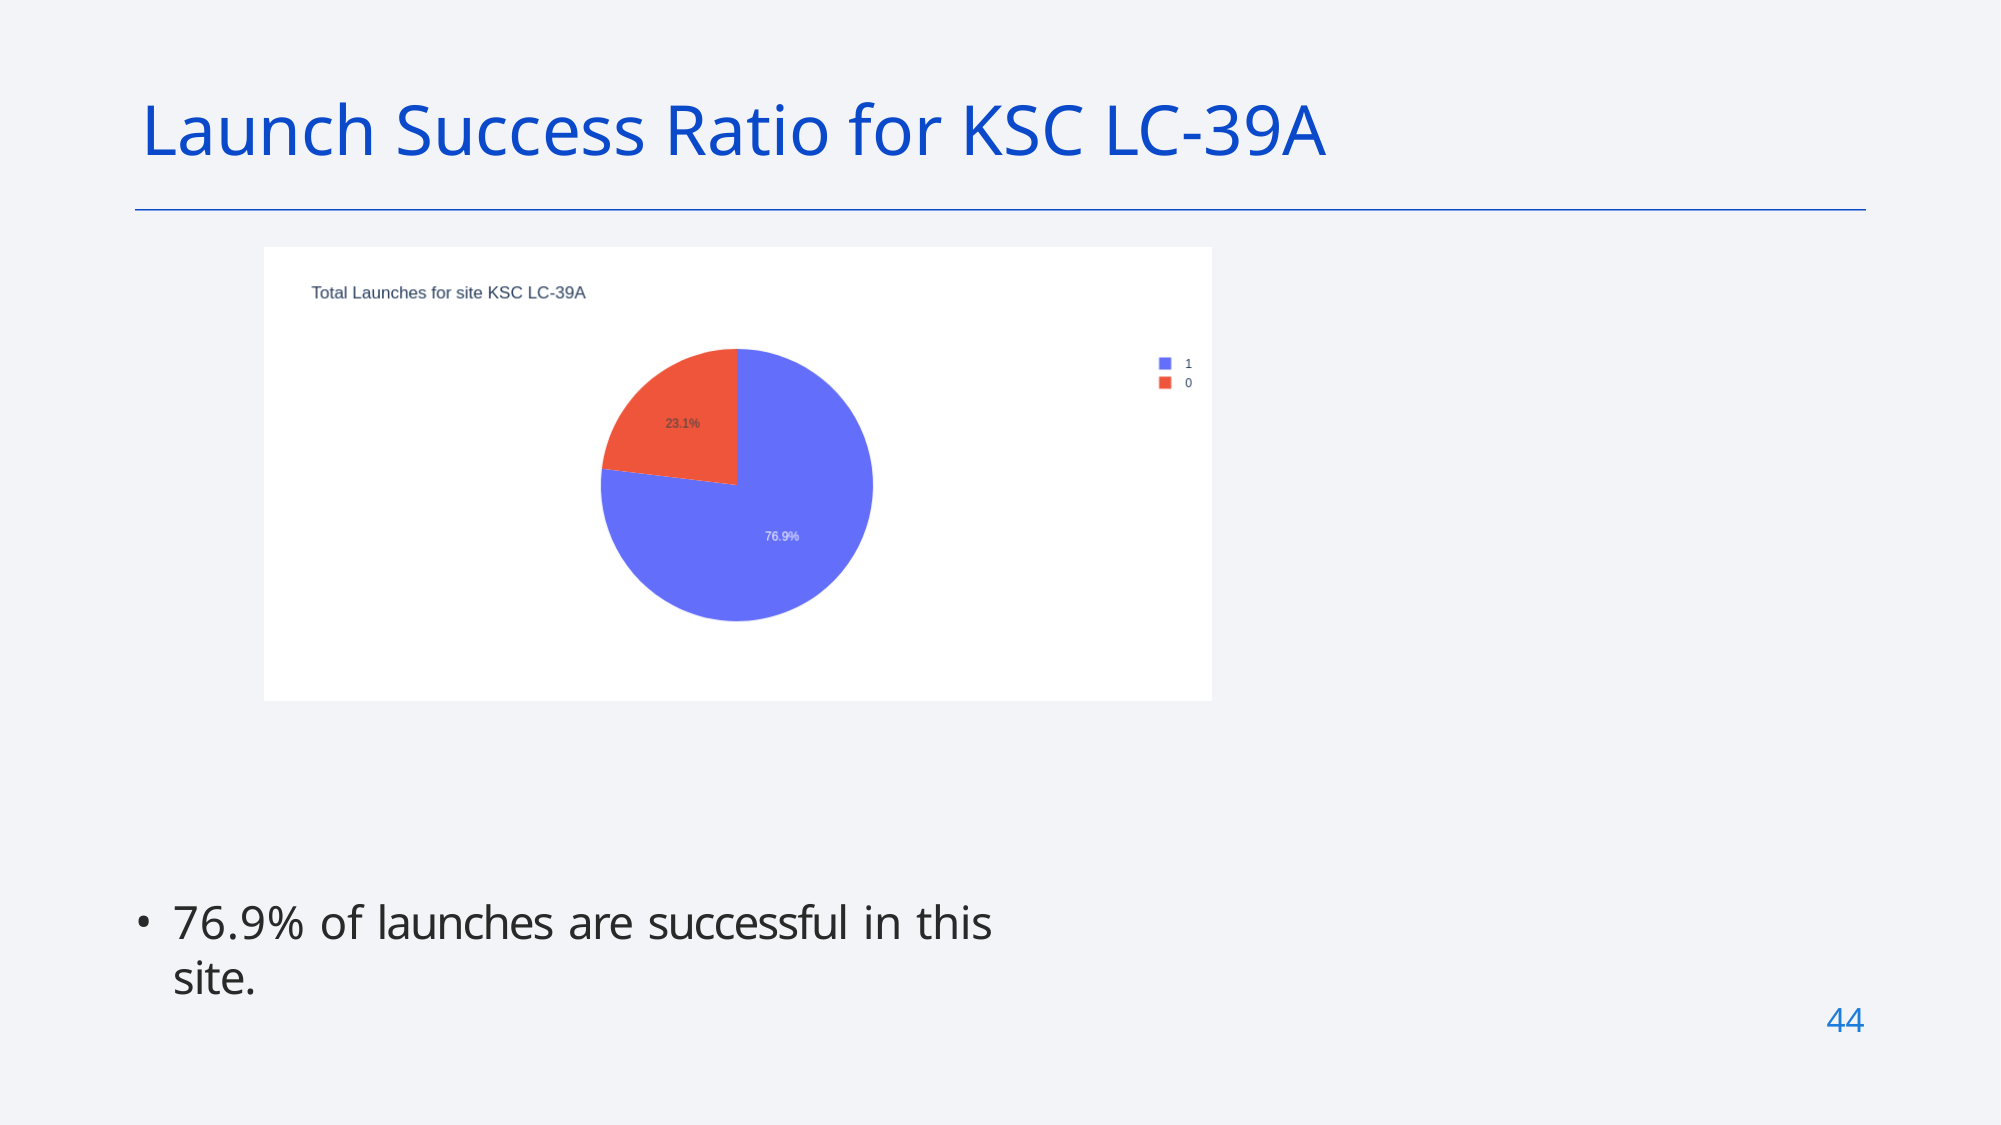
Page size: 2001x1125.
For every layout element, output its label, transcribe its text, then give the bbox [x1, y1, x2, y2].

picture [0, 0, 2001, 1125]
text_box 76.9% of launches are successful in this site. [133, 891, 1054, 1004]
text_box Launch Success Ratio for KSC LC-39A [126, 88, 1852, 179]
slide_number 44 [1429, 988, 1880, 1055]
